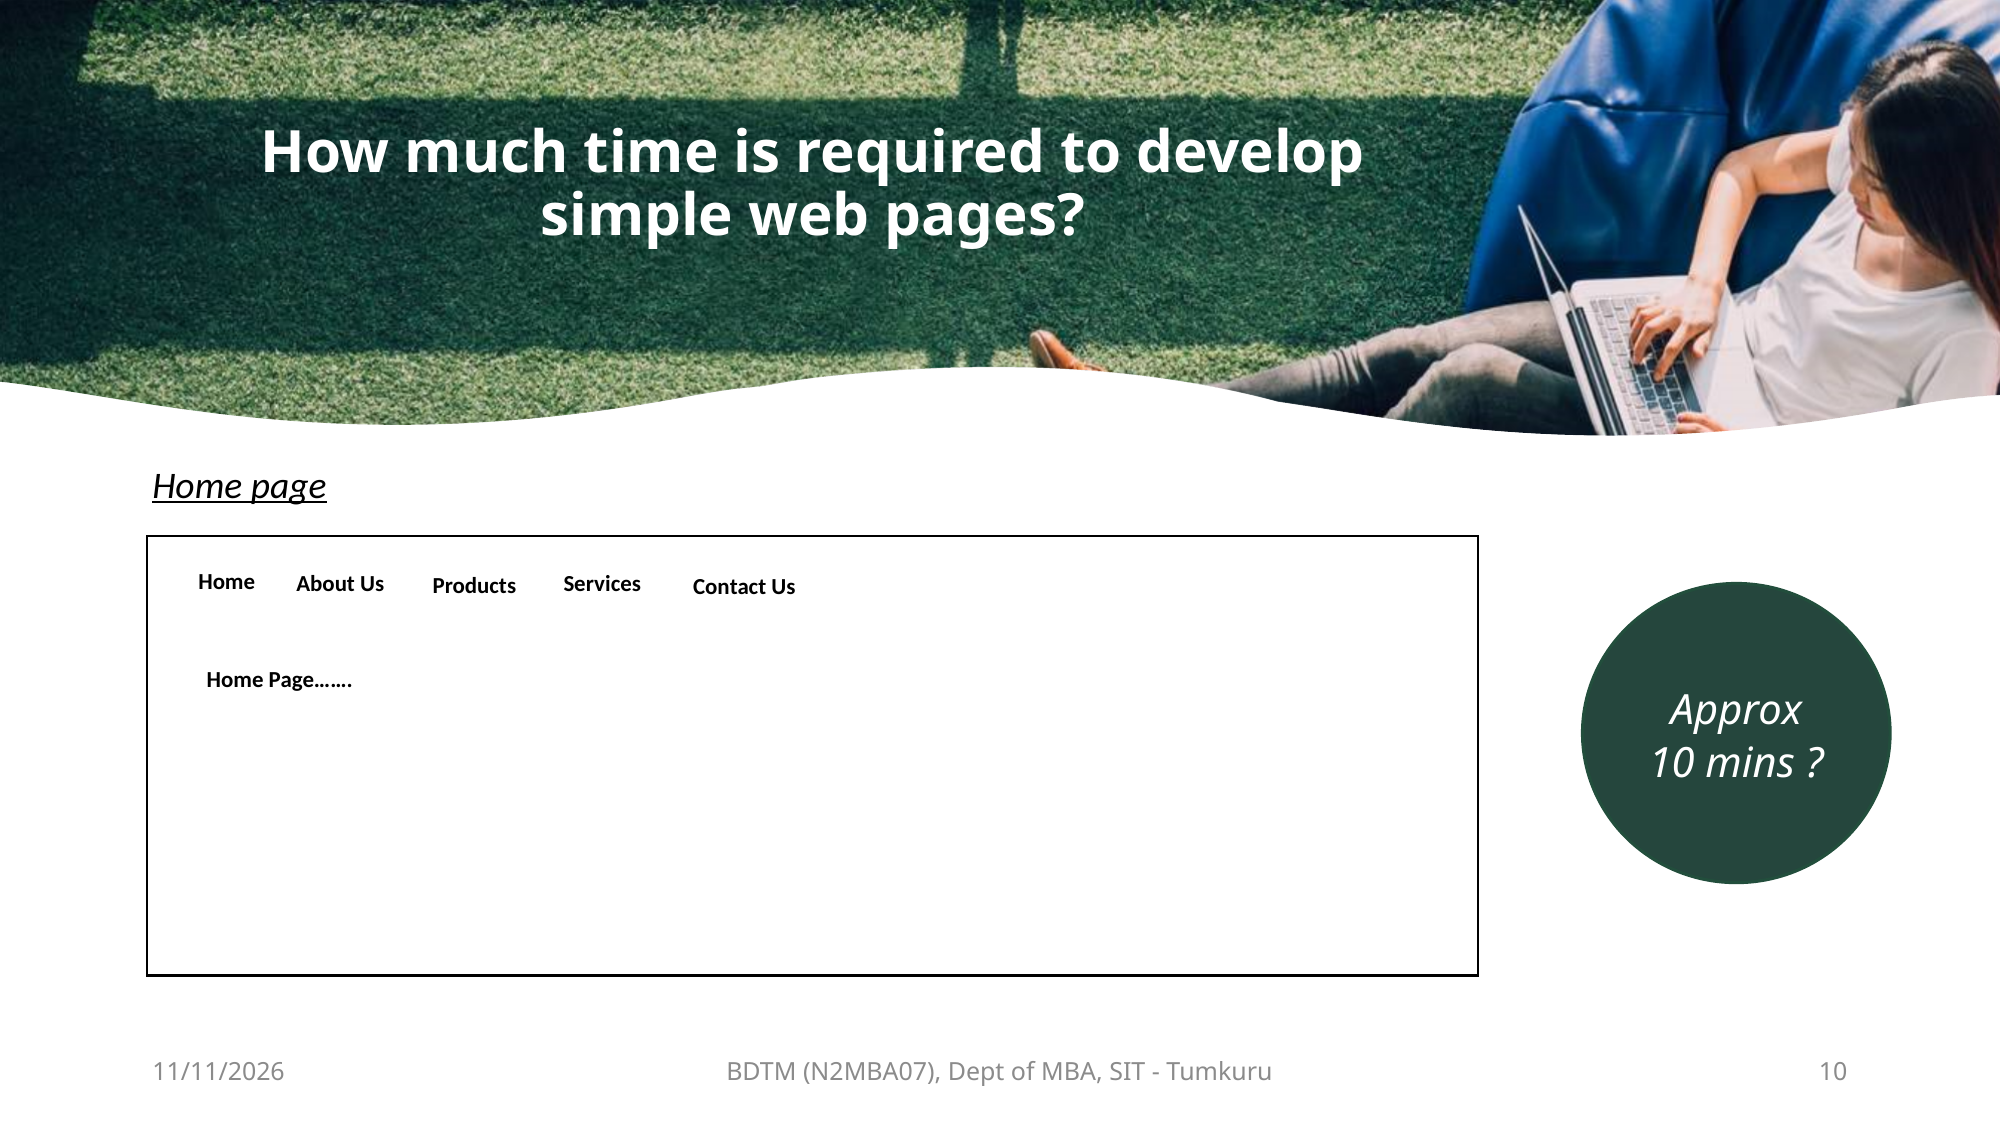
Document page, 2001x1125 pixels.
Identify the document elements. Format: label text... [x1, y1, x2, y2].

footer BDTM (N2MBA07), Dept of MBA, SIT - Tumkuru [662, 1042, 1338, 1103]
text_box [146, 536, 1479, 976]
slide_number 10 [1412, 1042, 1863, 1103]
picture [0, 0, 2000, 436]
text_box Home page [137, 450, 1139, 514]
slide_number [137, 1042, 588, 1103]
text_box Approx 10 mins ? [1582, 583, 1891, 883]
